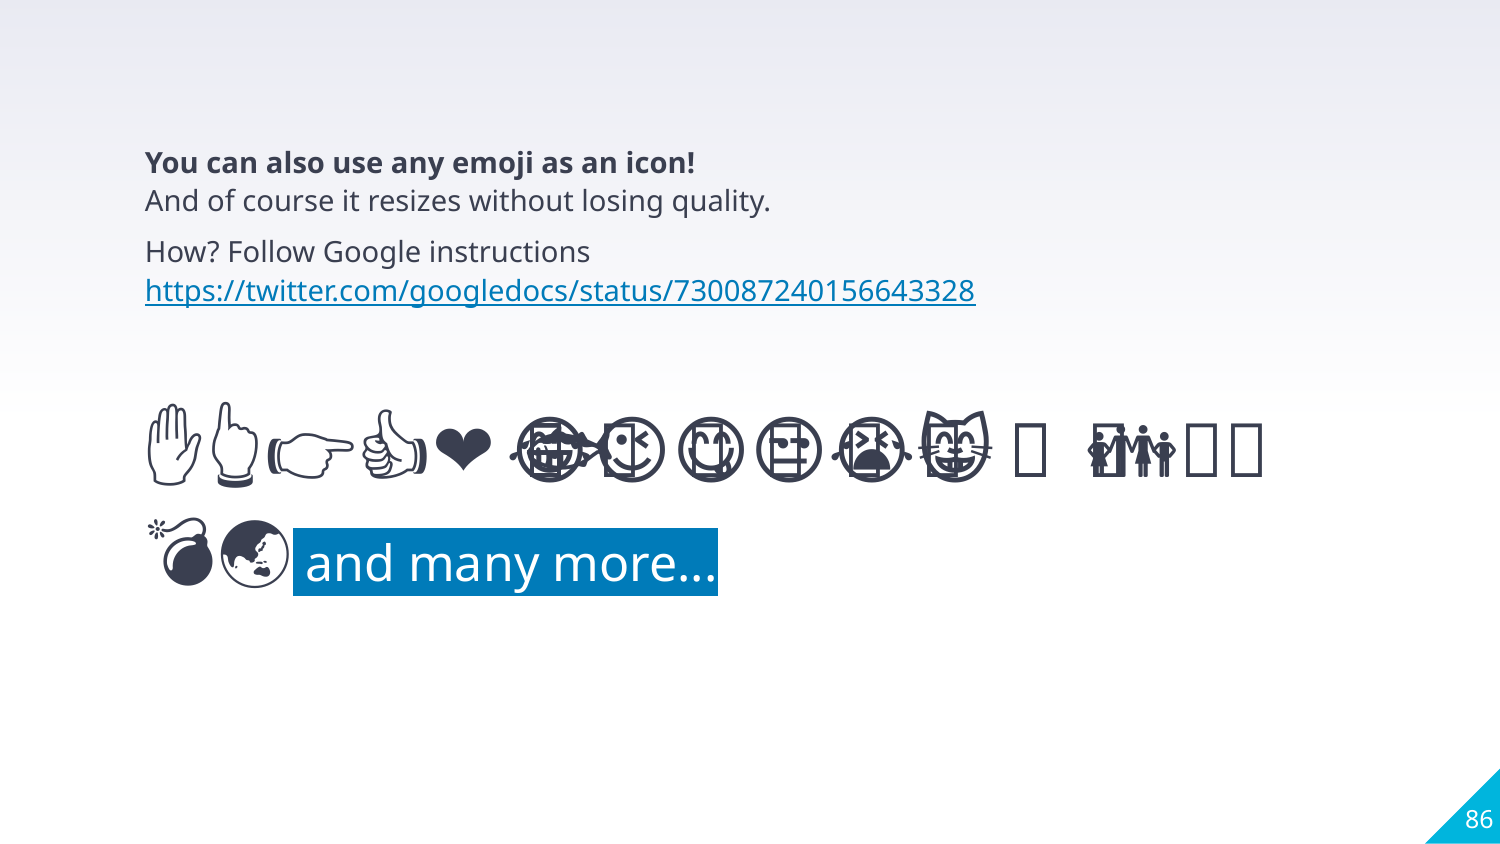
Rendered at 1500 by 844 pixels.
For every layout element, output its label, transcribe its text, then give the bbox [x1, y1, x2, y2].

list You can also use any emoji as an icon! And of course it resizes without losing quality. How? Follow Google instructions https://twitter.com/googledocs/status/730087240156643328 [145, 140, 1348, 330]
slide_number 86 [1418, 760, 1494, 838]
text_box ✋👆👉👍👤👦👧👨👩👪💃🏃💑❤😂😉😋😒😭👶😸🐟🍒🍔💣📌📖🔨🎃🎈🎨🏈🏰🌏🔌🔑 and many more... [144, 389, 1347, 812]
